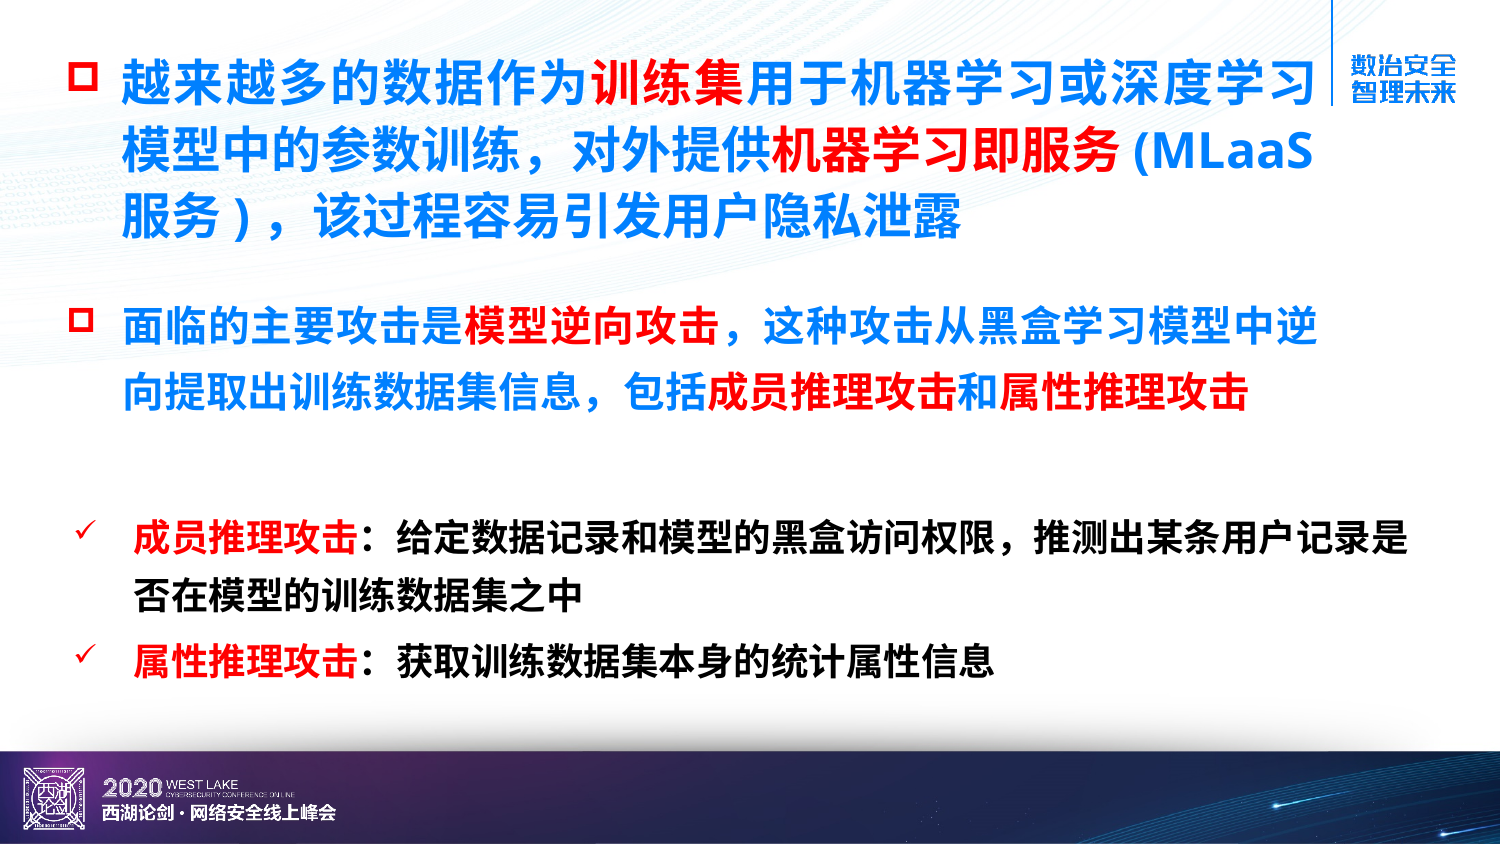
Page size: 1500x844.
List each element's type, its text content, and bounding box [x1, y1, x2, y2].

text_box 越来越多的数据作为训练集用于机器学习或深度学习模型中的参数训练，对外提供机器学习即服务(MLaaS服务)，该过程容易引发用户隐私泄露 [50, 37, 1332, 253]
picture [0, 0, 1500, 844]
text_box 面临的主要攻击是模型逆向攻击，这种攻击从黑盒学习模型中逆向提取出训练数据集信息，包括成员推理攻击和属性推理攻击 [51, 275, 1333, 424]
text_box 成员推理攻击：给定数据记录和模型的黑盒访问权限，推测出某条用户记录是否在模型的训练数据集之中 属性推理攻击：获取训练数据集本身的统计属性信息 [0, 492, 1449, 691]
